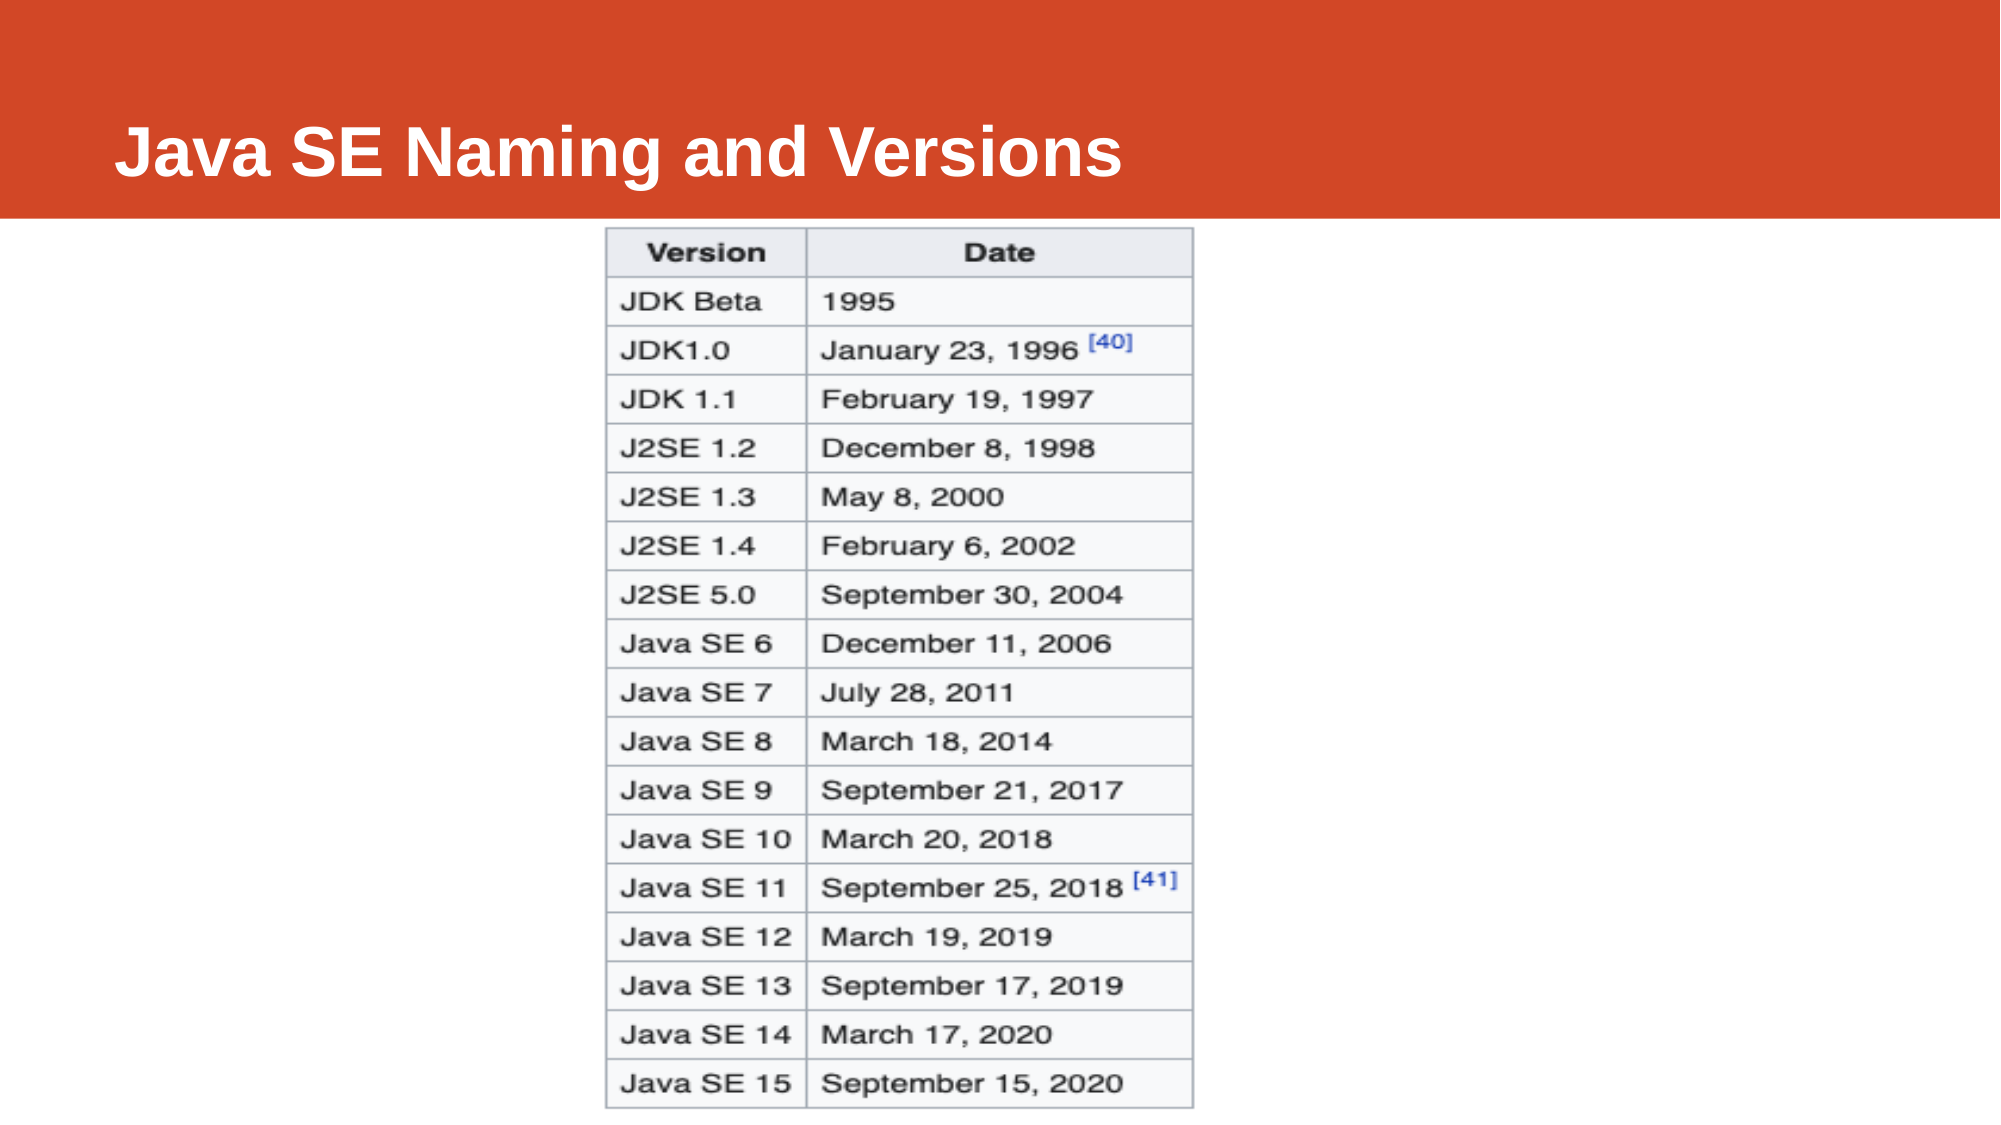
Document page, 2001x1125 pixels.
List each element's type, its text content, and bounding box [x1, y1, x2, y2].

title Java SE Naming and Versions [99, 0, 1863, 199]
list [601, 224, 1202, 1111]
